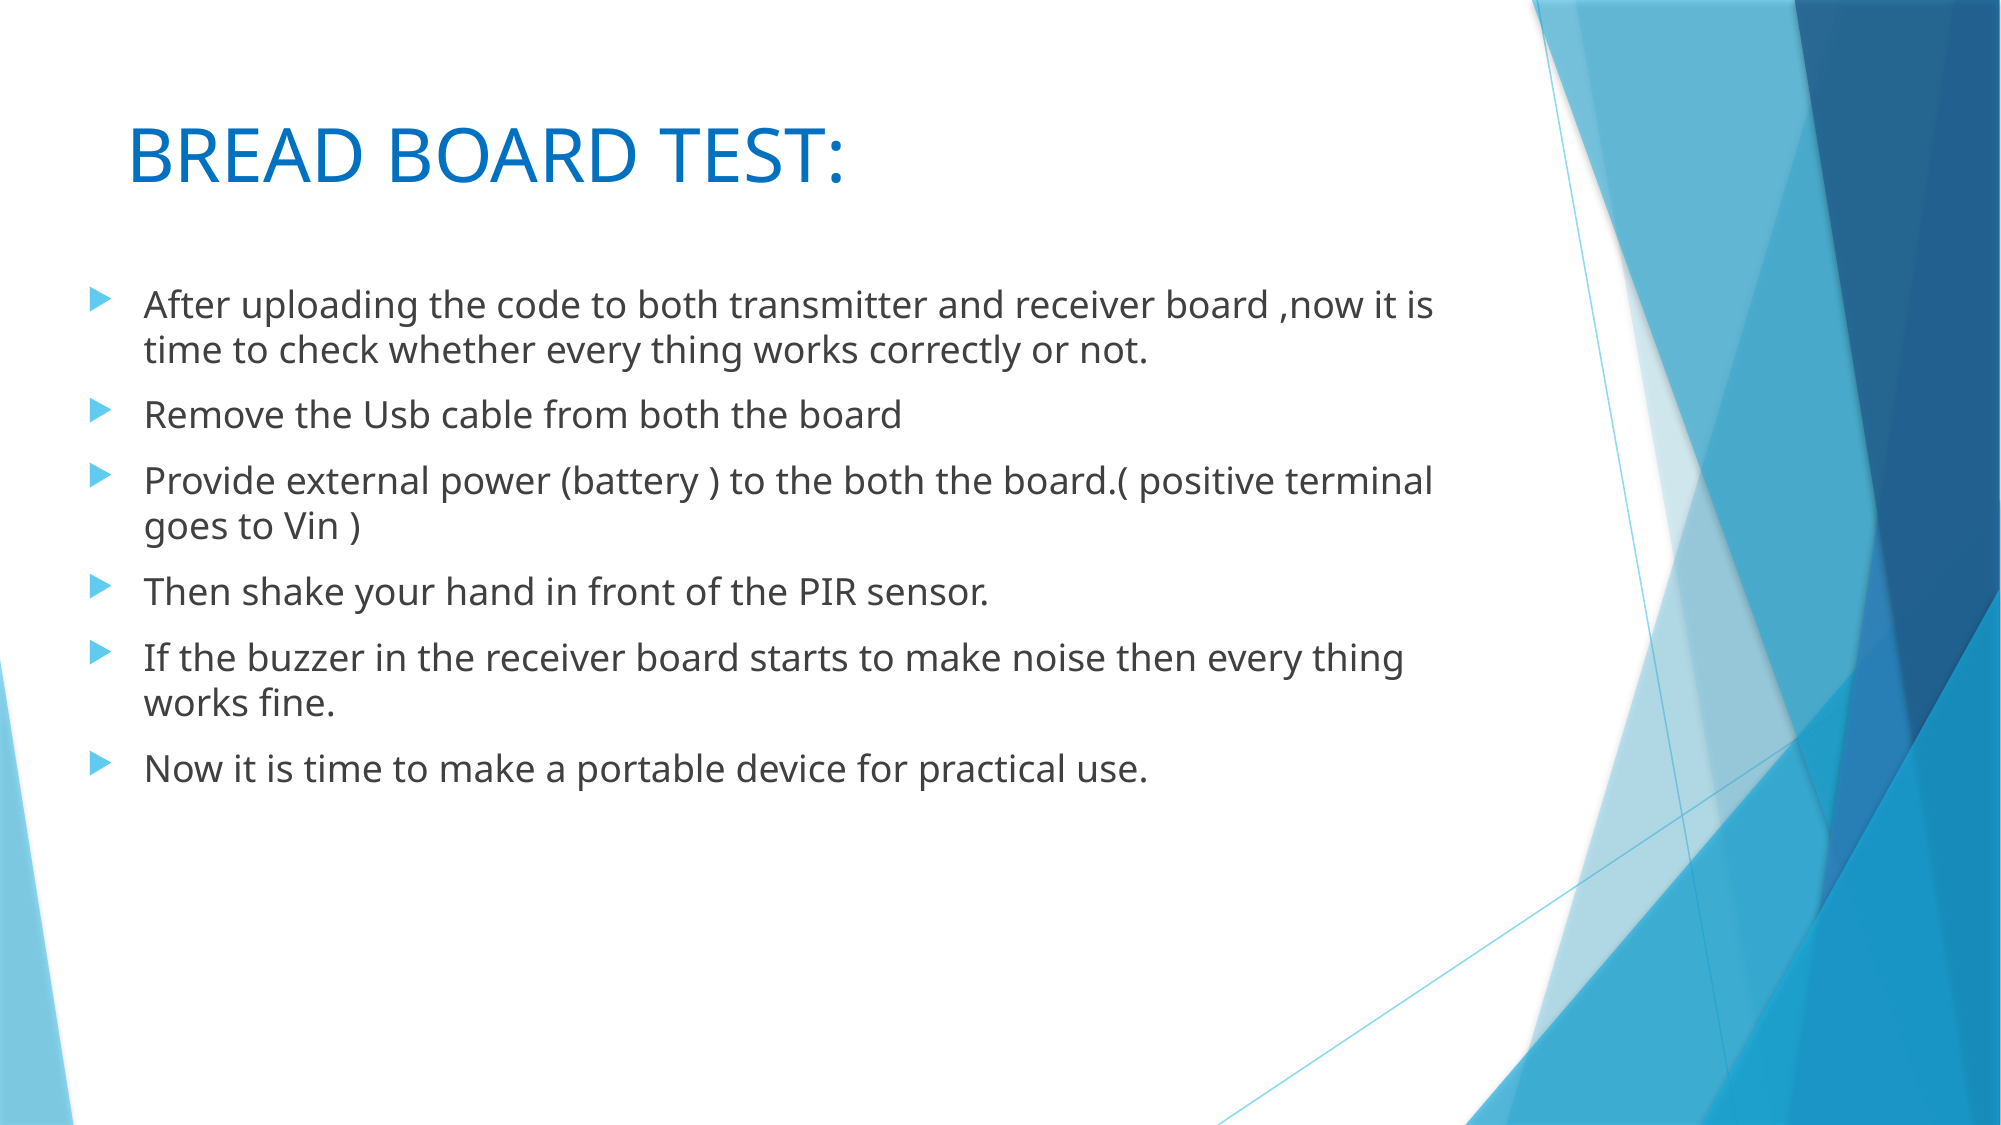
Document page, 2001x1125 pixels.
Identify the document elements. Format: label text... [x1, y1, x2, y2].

list After uploading the code to both transmitter and receiver board ,now it is time to check whether every thing works correctly or not. Remove the Usb cable from both the board Provide external power (battery ) to the both the board.( positive terminal goes to Vin ) Then shake your hand in front of the PIR sensor. If the buzzer in the receiver board starts to make noise then every thing works fine. Now it is time to make a portable device for practical use. [72, 273, 1522, 992]
title BREAD BOARD TEST: [111, 99, 1522, 273]
